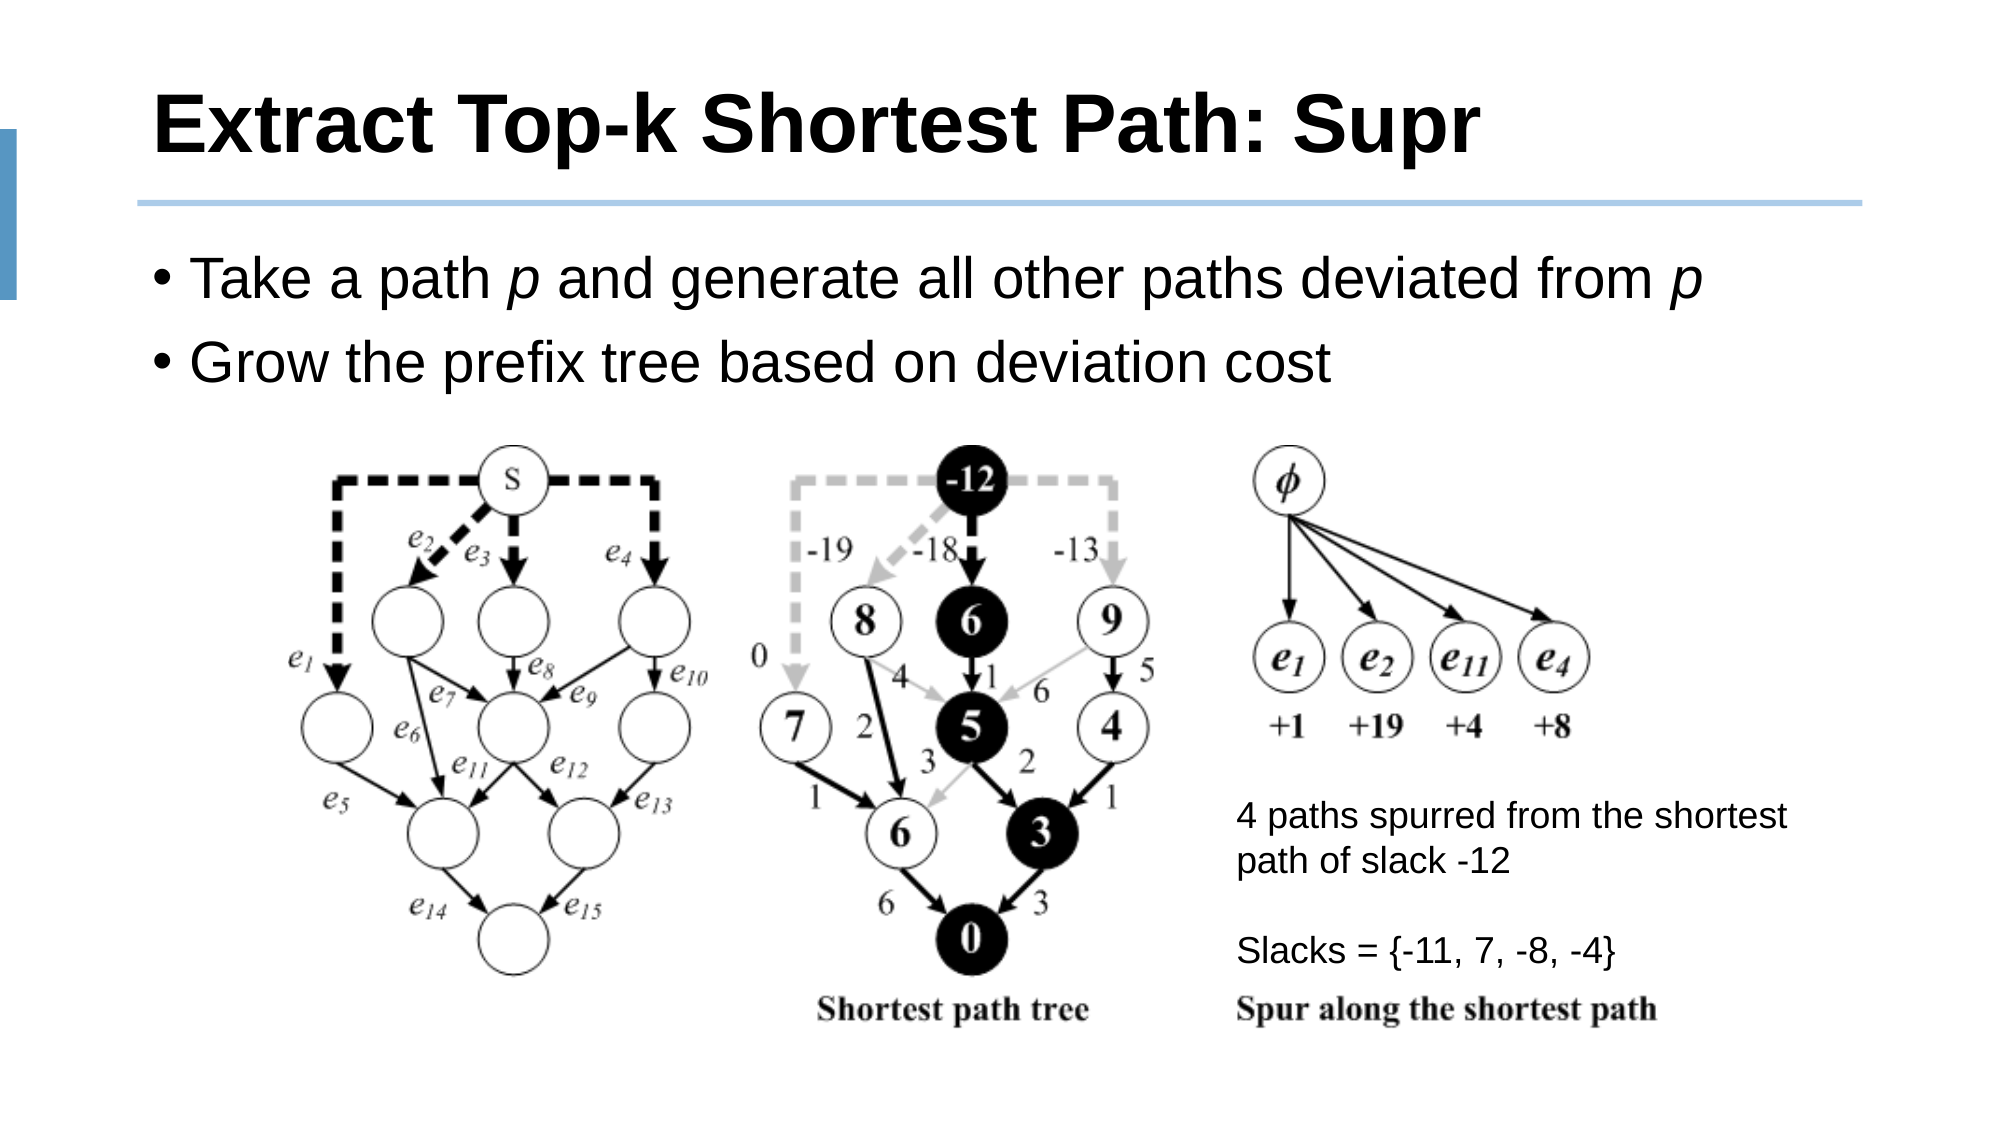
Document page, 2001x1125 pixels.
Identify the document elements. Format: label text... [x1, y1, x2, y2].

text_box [288, 445, 1712, 1034]
text_box 4 paths spurred from the shortest path of slack -12 Slacks = {-11, 7, -8, -4} [1712, 784, 1830, 978]
title Extract Top-k Shortest Path: Supr [137, 42, 1863, 208]
list Take a path p and generate all other paths deviated from p Grow the prefix tree based on deviation cost [137, 240, 1863, 1014]
